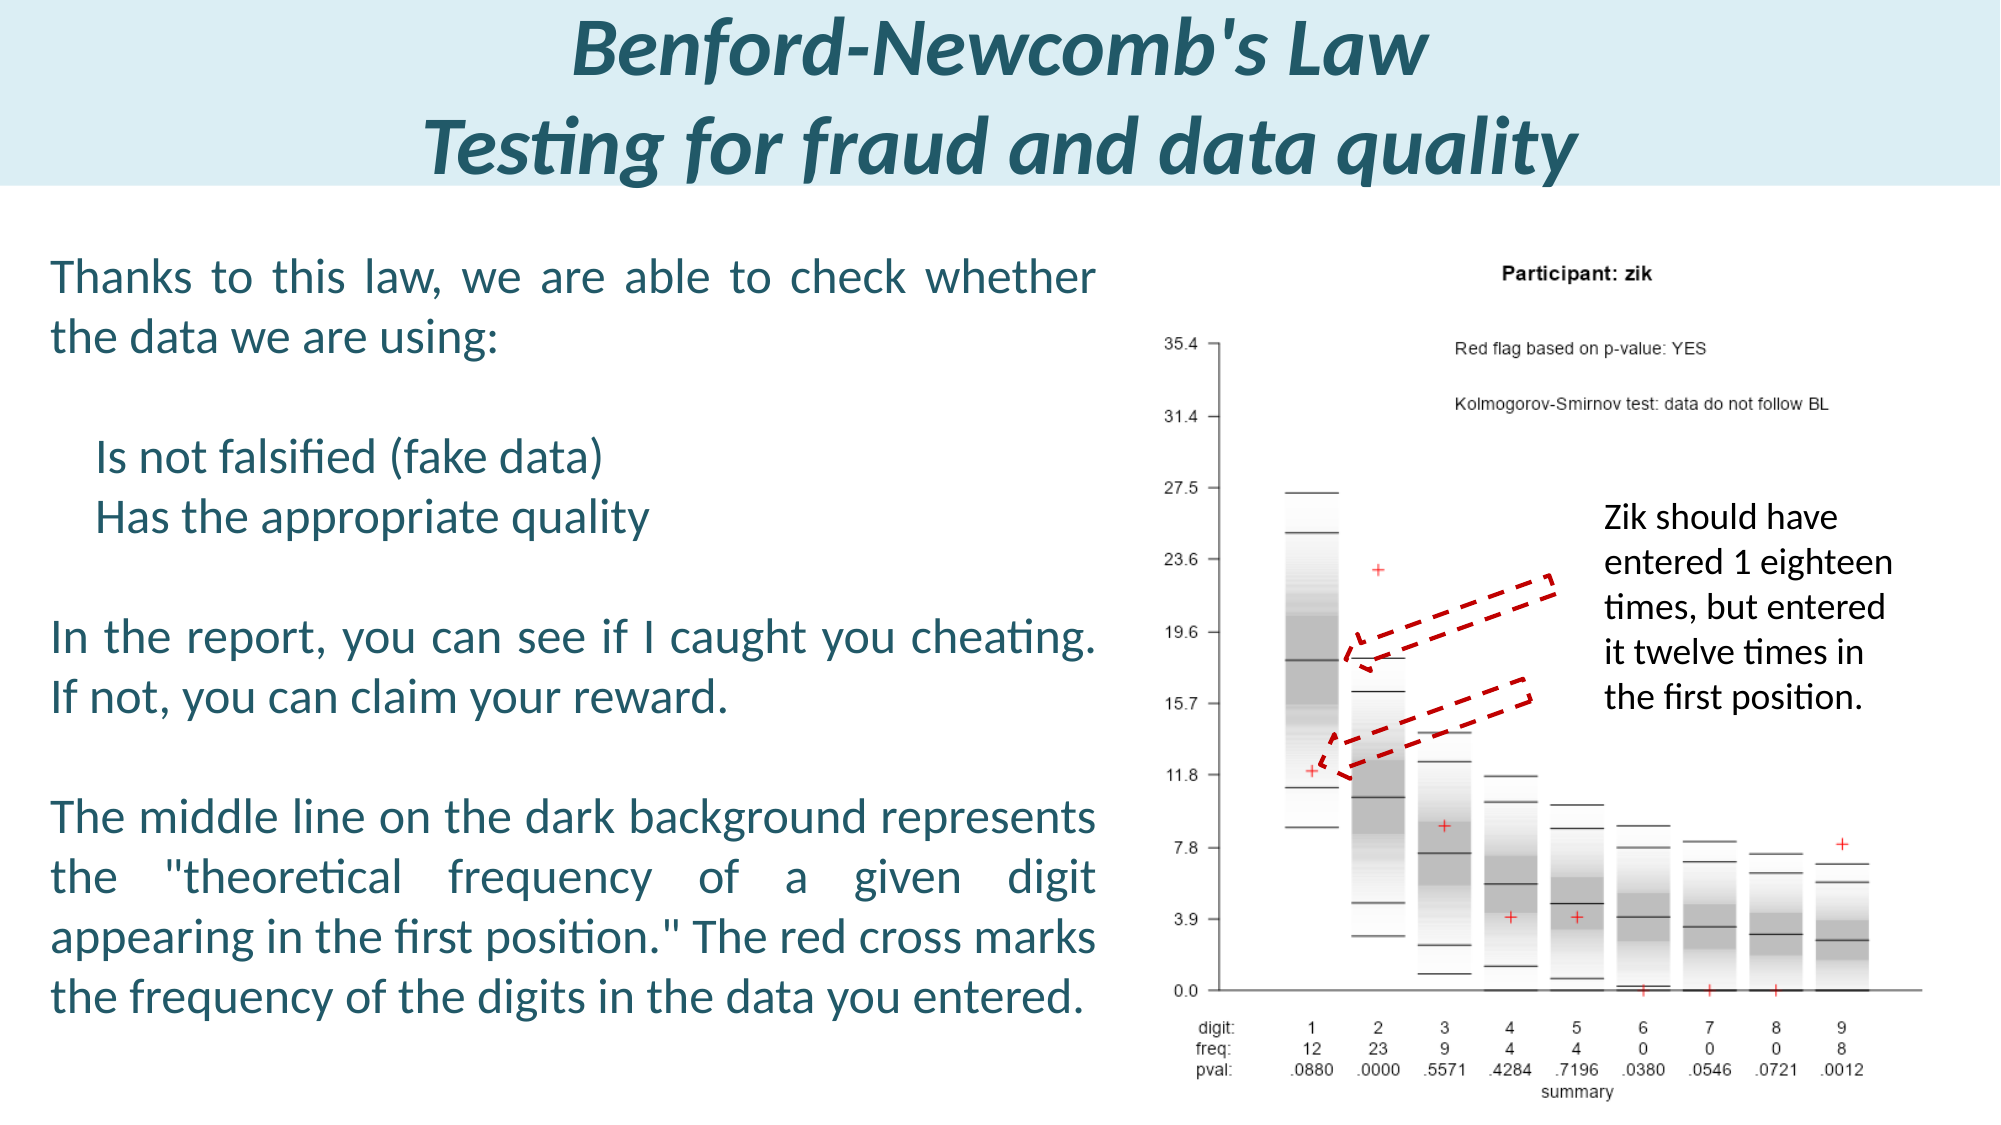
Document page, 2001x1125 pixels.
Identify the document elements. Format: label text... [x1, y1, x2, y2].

text_box Thanks to this law, we are able to check whether the data we are using: Is not falsified (fake data) Has the appropriate quality In the report, you can see if I caught you cheating. If not, you can claim your reward. The middle line on the dark background represents the "theoretical frequency of a given digit appearing in the first position." The red cross marks the frequency of the digits in the data you entered. [35, 235, 1113, 1031]
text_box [1131, 230, 1923, 1125]
text_box Benford-Newcomb's Law Testing for fraud and data quality [0, 0, 2000, 186]
